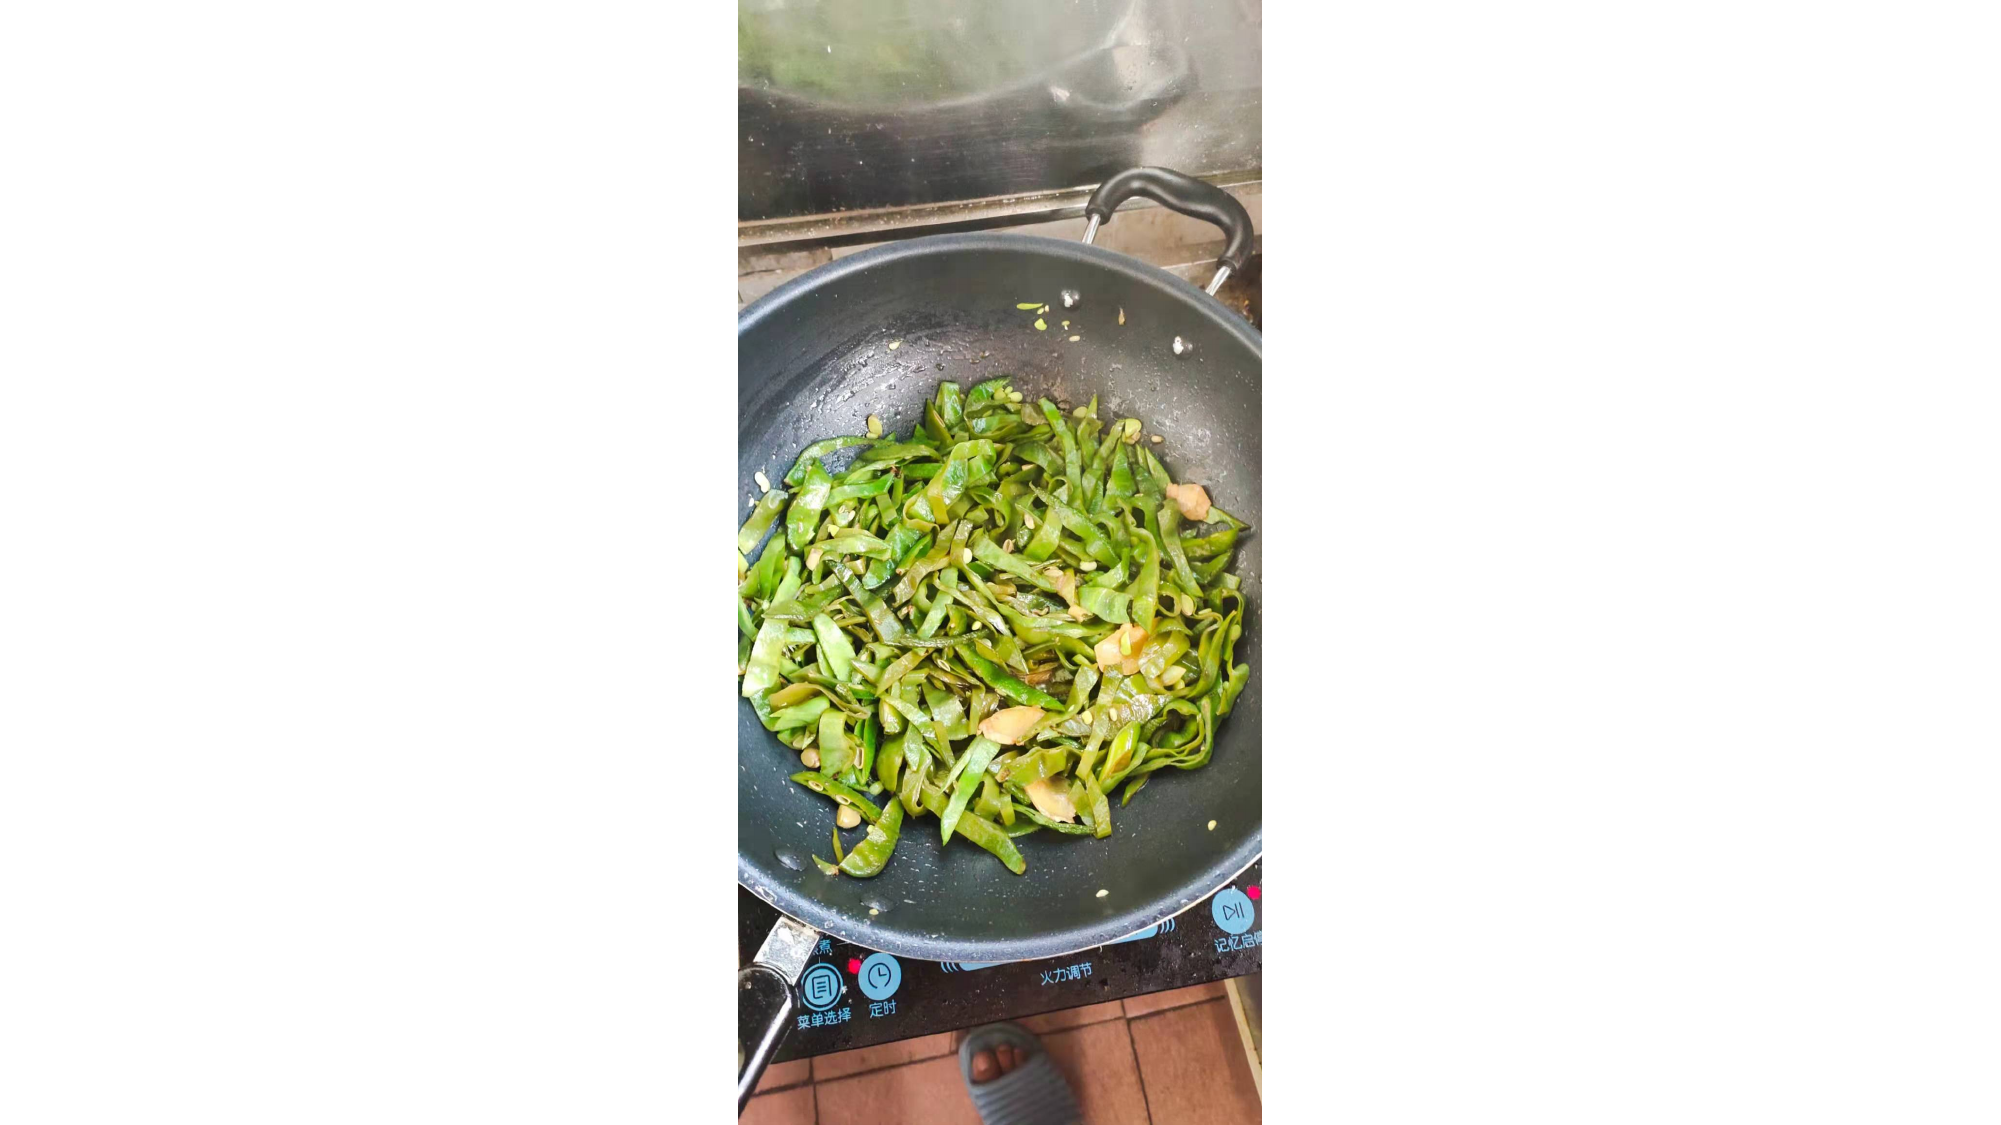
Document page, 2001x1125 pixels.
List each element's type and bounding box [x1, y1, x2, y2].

picture [738, 0, 1262, 1125]
